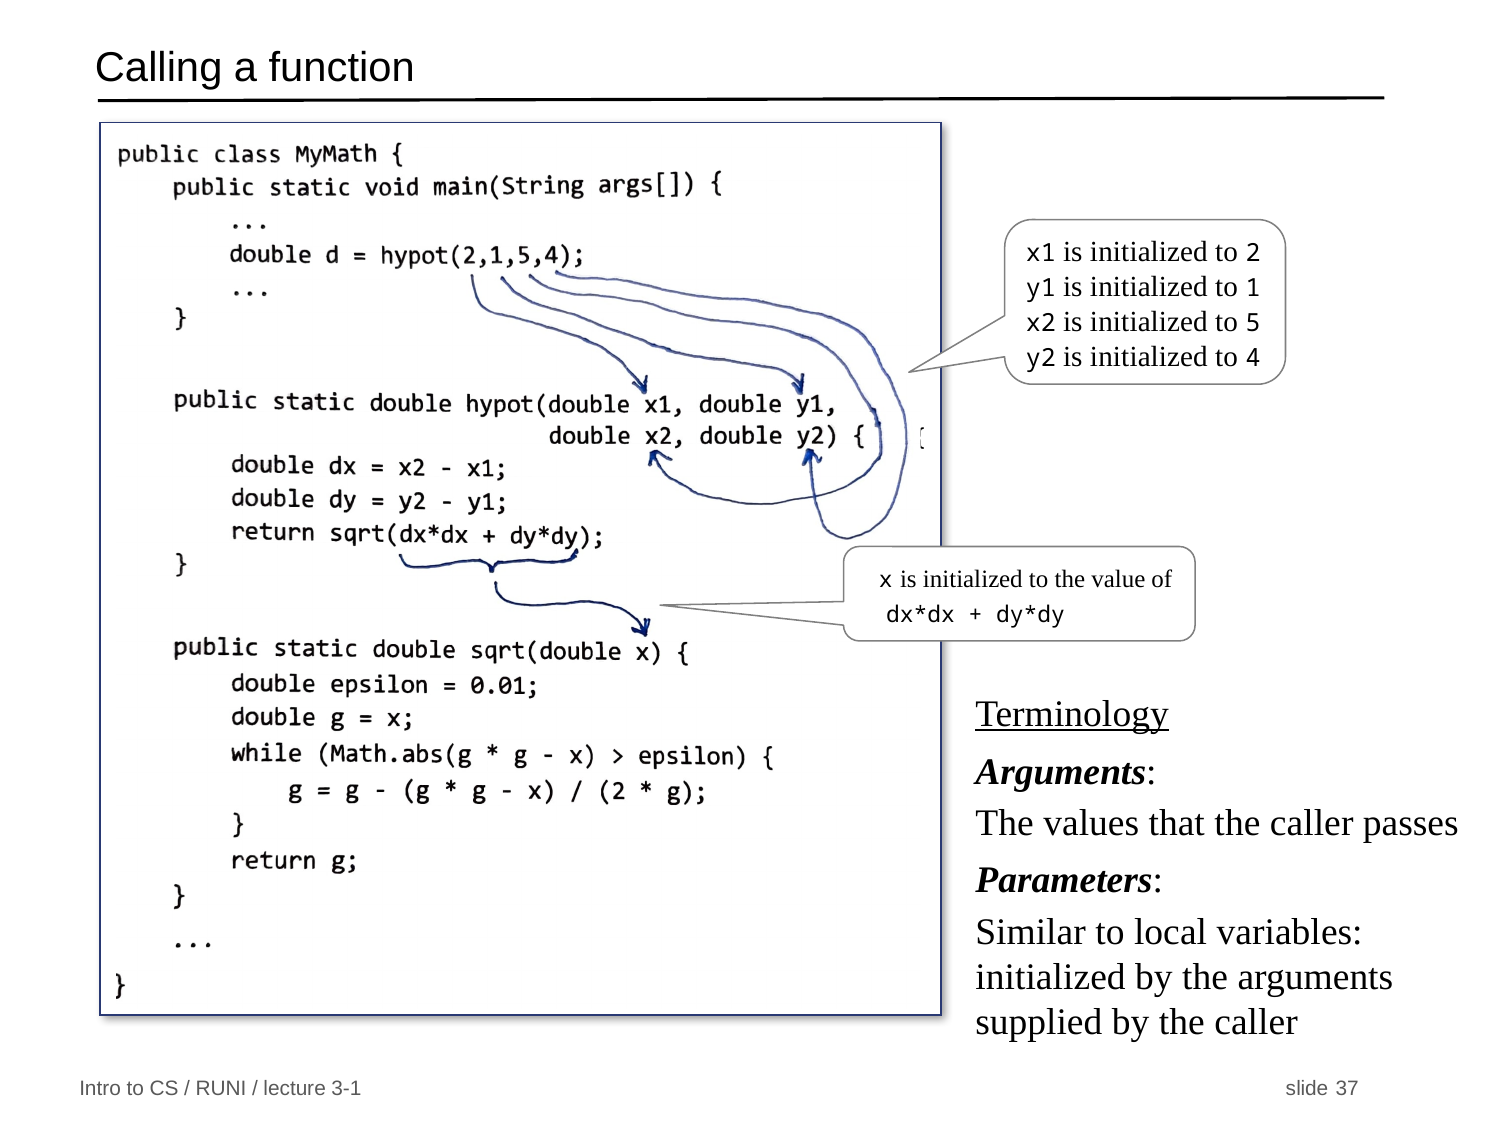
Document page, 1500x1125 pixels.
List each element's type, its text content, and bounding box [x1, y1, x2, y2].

picture [115, 133, 921, 1009]
text_box x is initialized to the value of dx*dx + dy*dy [926, 546, 1196, 641]
text_box public class MyMath { public static void main(String args[]) { ... double d = hypot(2,1,5,4); ... } public static double hypot(double x1, double y1, double x2, double y2) { double dx = x2 - x1; double dy = y2 - y1; return sqrt(dx*dx + dy*dy); } public static double sqrt(double x) { double epsilon = 0.01; double g = x; while (Math.abs(g * g - x) > epsilon) { g = g - (g * g - x) / (2 * g); } return g; } ... } [99, 122, 941, 1016]
text_box x1 is initialized to 2 y1 is initialized to 1 x2 is initialized to 5 y2 is initialized to 4 [926, 219, 1286, 385]
title Calling a function [79, 33, 1371, 109]
text_box Terminology Arguments: The values that the caller passes Parameters: Similar to local variables: initialized by the arguments supplied by the caller [941, 681, 1500, 975]
